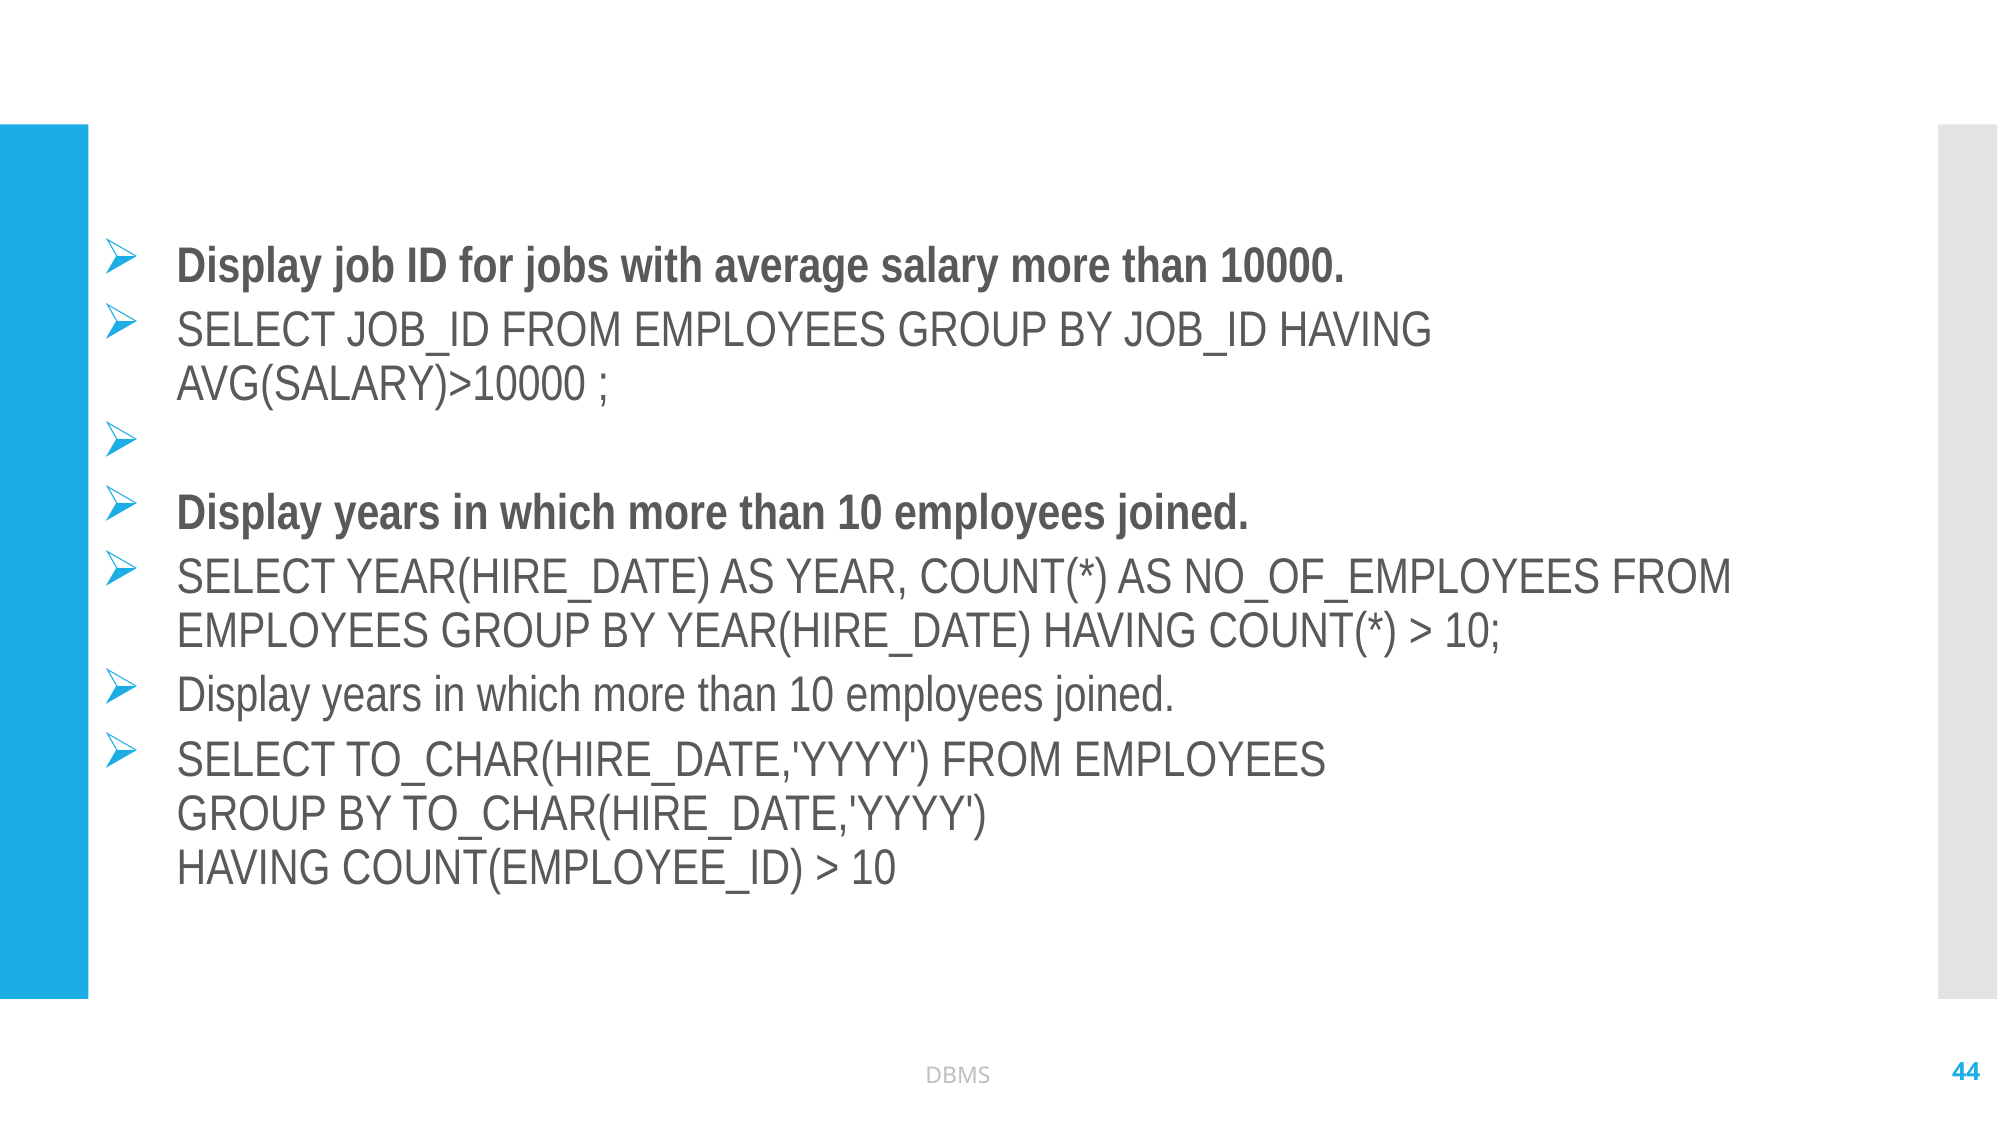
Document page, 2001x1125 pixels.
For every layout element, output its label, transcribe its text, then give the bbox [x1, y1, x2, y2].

slide_number 44 [1744, 1042, 1996, 1103]
footer DBMS [473, 1046, 1443, 1107]
list Display job ID for jobs with average salary more than 10000. SELECT JOB_ID FROM EMPLOYEES GROUP BY JOB_ID HAVING AVG(SALARY)>10000 ; Display years in which more than 10 employees joined. SELECT YEAR(HIRE_DATE) AS YEAR, COUNT(*) AS NO_OF_EMPLOYEES FROM EMPLOYEES GROUP BY YEAR(HIRE_DATE) HAVING COUNT(*) > 10; Display years in which more than 10 employees joined. SELECT TO_CHAR(HIRE_DATE,'YYYY') FROM EMPLOYEES GROUP BY TO_CHAR(HIRE_DATE,'YYYY') HAVING COUNT(EMPLOYEE_ID) > 10 [86, 231, 1830, 1036]
